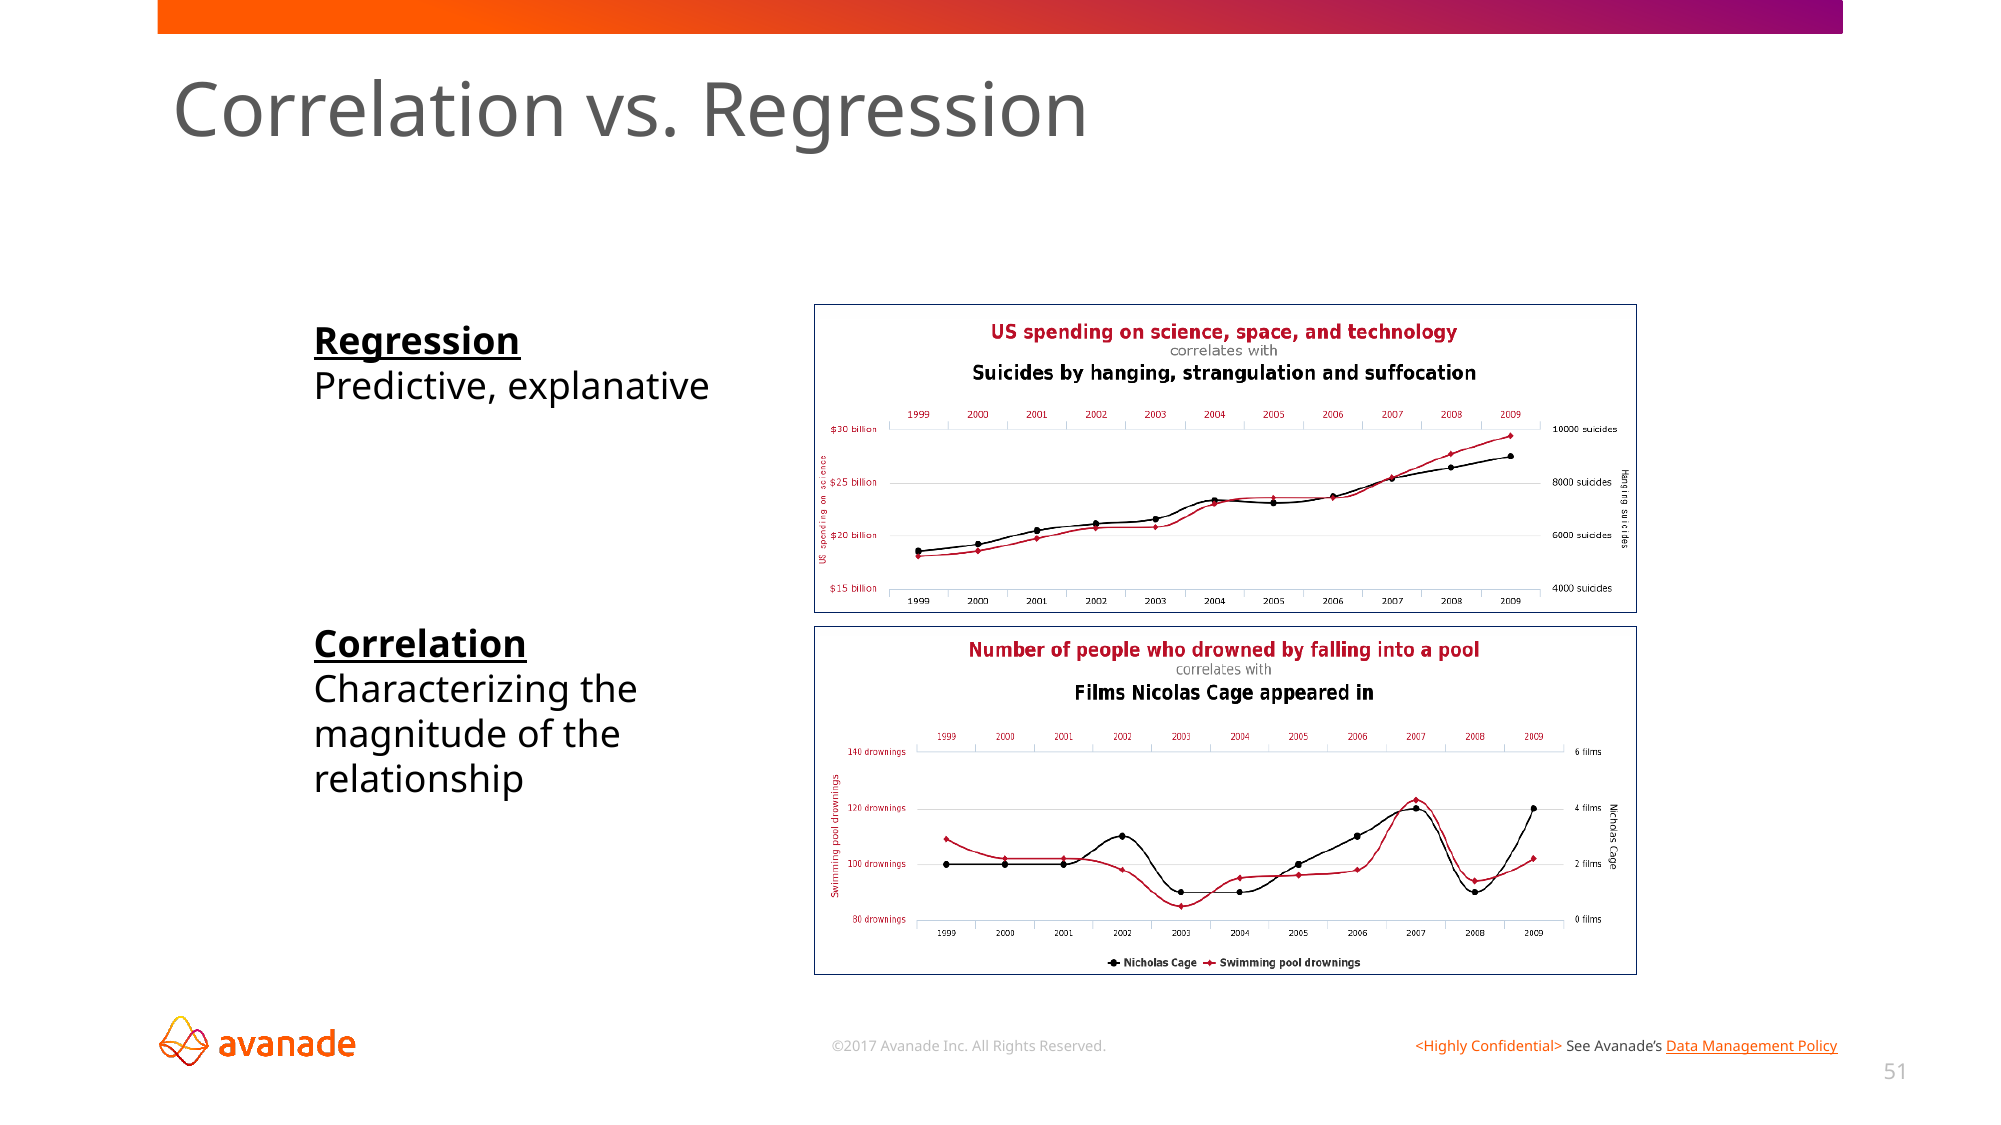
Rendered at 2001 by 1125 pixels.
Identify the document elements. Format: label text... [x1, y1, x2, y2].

picture [138, 995, 384, 1086]
picture [814, 304, 1637, 613]
text_box Correlation Characterizing the magnitude of the relationship [298, 612, 783, 808]
text_box Regression Predictive, explanative [298, 309, 814, 415]
title Correlation vs. Regression [157, 64, 1843, 228]
slide_number 51 [1842, 1042, 1924, 1103]
picture [814, 626, 1637, 975]
